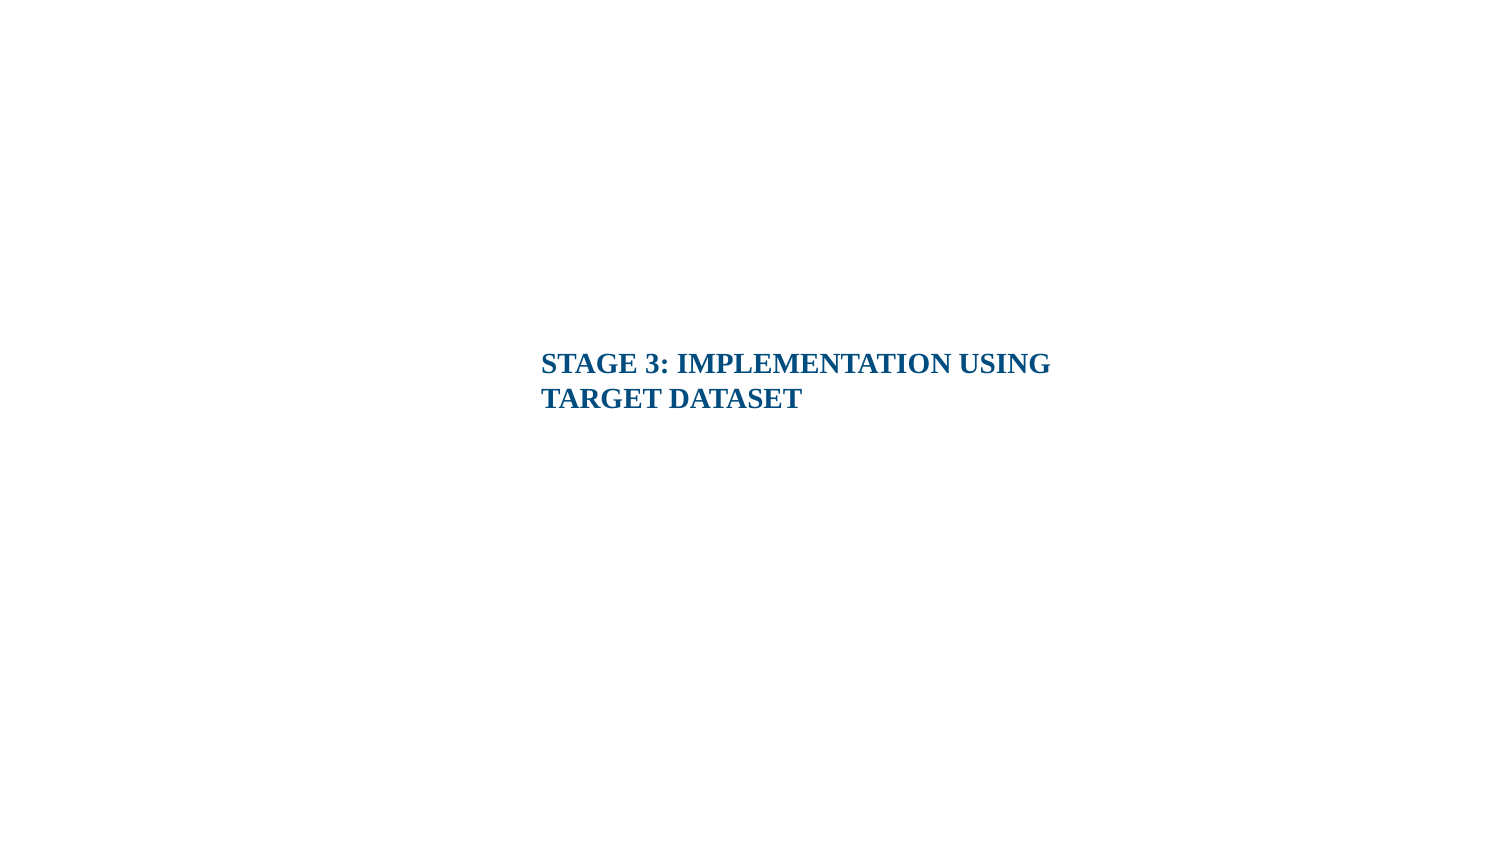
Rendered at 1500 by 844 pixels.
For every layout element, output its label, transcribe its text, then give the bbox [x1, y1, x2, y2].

text_box STAGE 3: IMPLEMENTATION USING TARGET DATASET [526, 329, 1172, 430]
